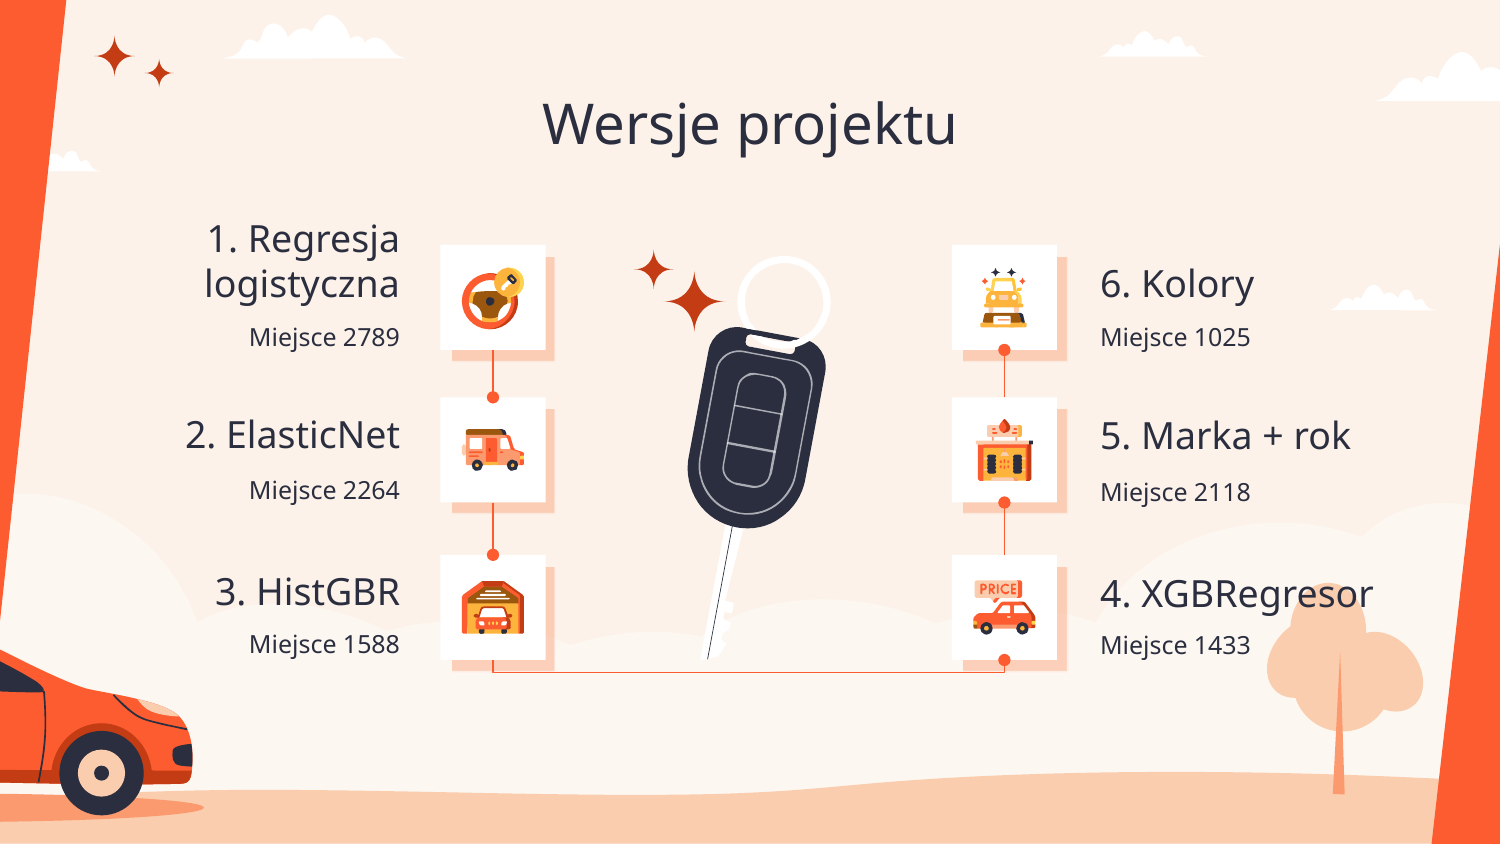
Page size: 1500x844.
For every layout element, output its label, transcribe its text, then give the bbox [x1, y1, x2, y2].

text_box [440, 397, 546, 503]
text_box 5. Marka + rok [1085, 397, 1401, 473]
text_box 3. HistGBR [118, 553, 416, 613]
text_box [663, 294, 684, 309]
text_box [461, 267, 525, 330]
text_box [440, 554, 546, 660]
text_box 1. Regresja logistyczna [118, 244, 416, 306]
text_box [461, 428, 525, 471]
text_box [951, 244, 1057, 350]
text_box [975, 418, 1034, 482]
text_box [951, 397, 1057, 503]
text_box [973, 579, 1036, 635]
text_box Miejsce 2789 [118, 306, 416, 359]
title Wersje projektu [118, 72, 1382, 167]
text_box [951, 554, 1057, 660]
text_box Miejsce 1433 [1085, 615, 1383, 668]
text_box [634, 249, 674, 289]
text_box 2. ElasticNet [118, 395, 416, 459]
text_box Miejsce 1588 [118, 613, 416, 666]
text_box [689, 251, 809, 667]
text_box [980, 267, 1027, 328]
text_box Miejsce 2264 [118, 459, 416, 513]
text_box 6. Kolory [1085, 244, 1383, 306]
text_box [440, 244, 546, 350]
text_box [461, 580, 525, 634]
text_box 4. XGBRegresor [1085, 554, 1430, 630]
text_box Miejsce 2118 [1085, 461, 1383, 514]
text_box Miejsce 1025 [1085, 306, 1383, 359]
